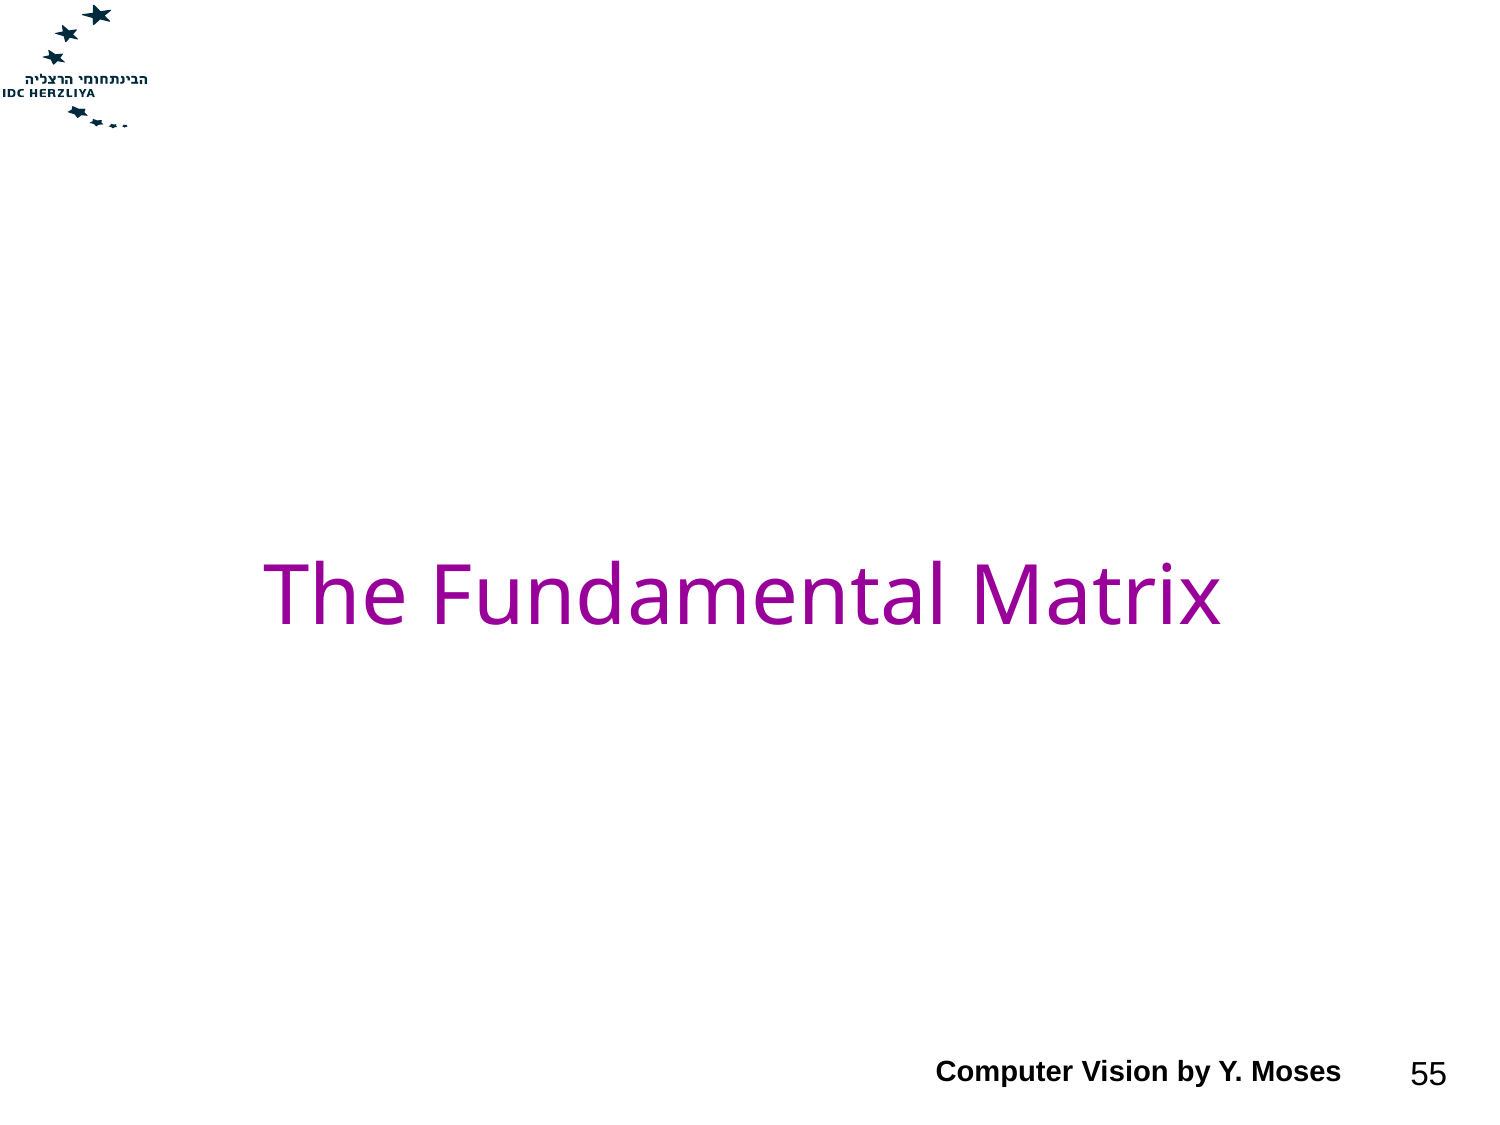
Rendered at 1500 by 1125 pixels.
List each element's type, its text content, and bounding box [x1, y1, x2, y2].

footer Computer Vision by Y. Moses [901, 1019, 1377, 1096]
picture [0, 0, 150, 134]
slide_number 55 [1149, 1024, 1463, 1101]
title The Fundamental Matrix [105, 460, 1381, 649]
